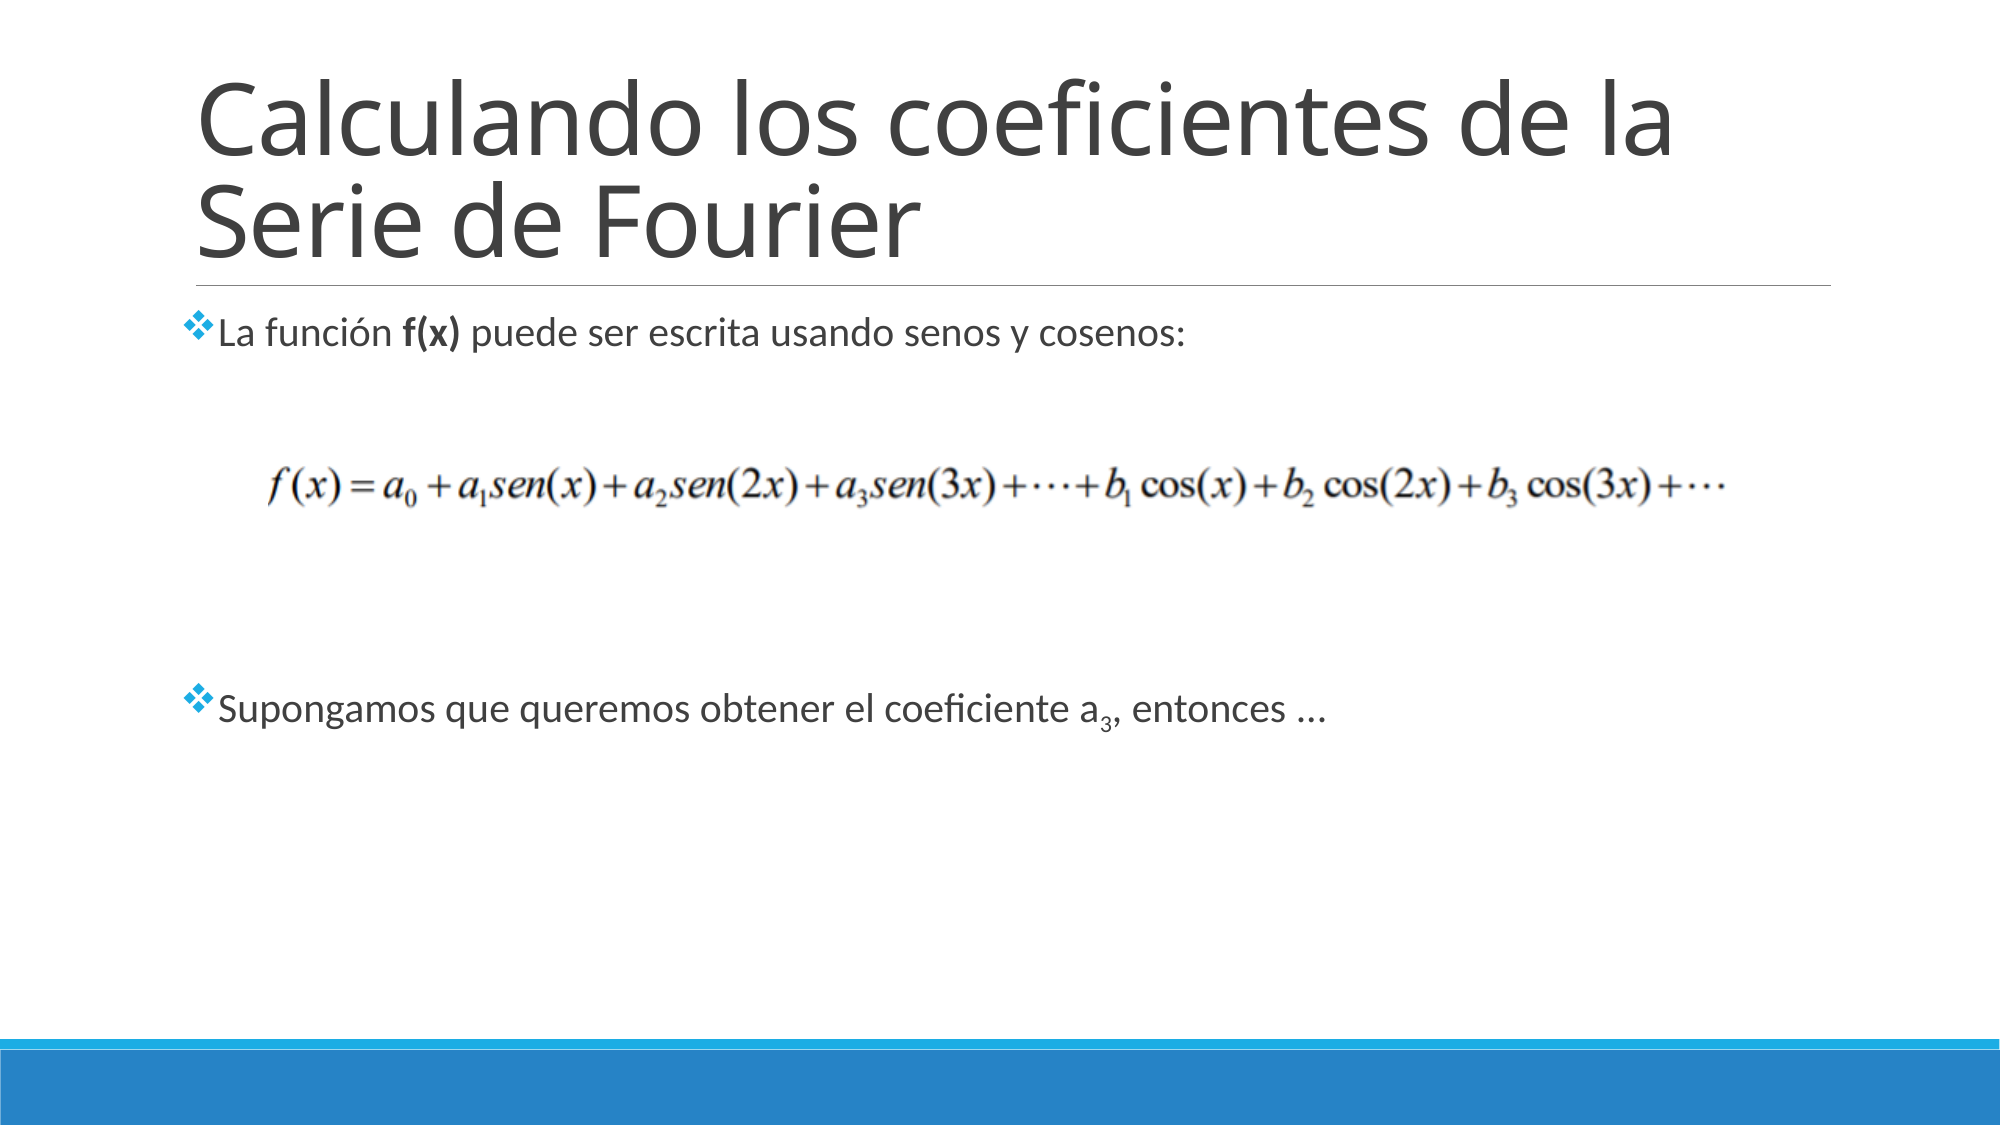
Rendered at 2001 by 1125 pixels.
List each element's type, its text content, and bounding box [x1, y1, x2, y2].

list La función f(x) puede ser escrita usando senos y cosenos: Supongamos que queremos obtener el coeficiente a3, entonces ... [180, 302, 1830, 963]
title Calculando los coeficientes de la Serie de Fourier [180, 47, 1830, 285]
picture [267, 457, 1743, 521]
